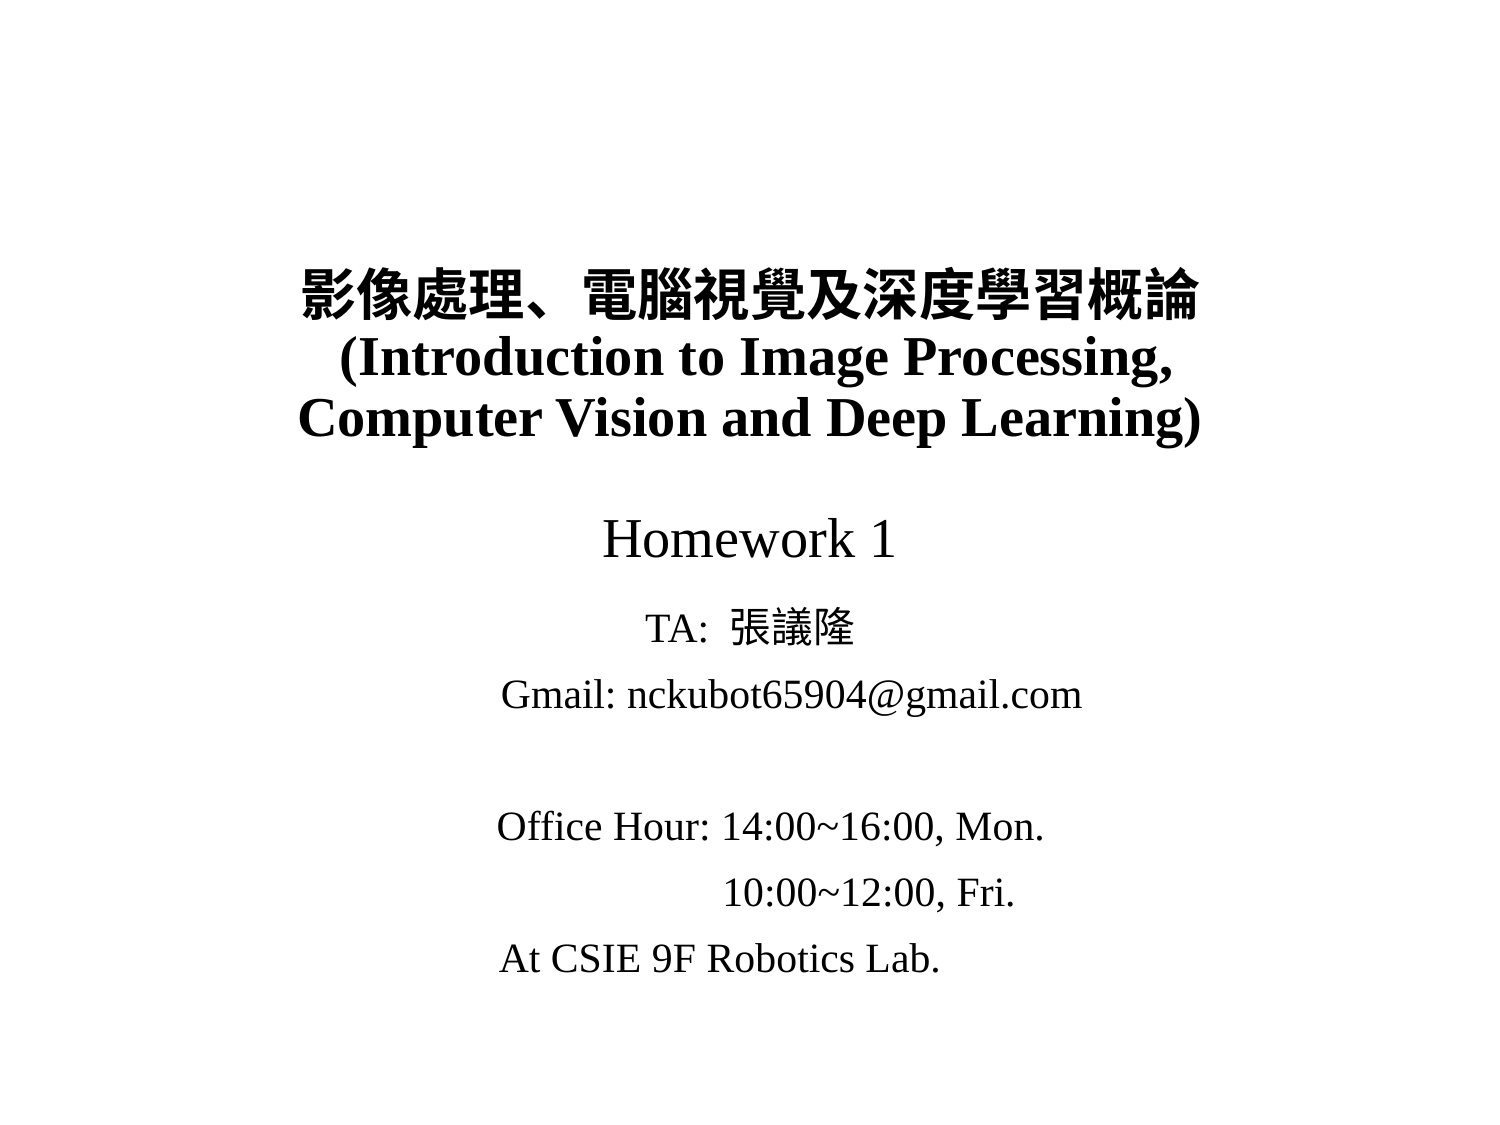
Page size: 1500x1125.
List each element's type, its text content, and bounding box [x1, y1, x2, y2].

title 影像處理、電腦視覺及深度學習概論 (Introduction to Image Processing, Computer Vision and Deep Learning) Homework 1 [112, 184, 1388, 576]
subtitle TA: 張議隆 Gmail: nckubot65904@gmail.com Office Hour: 14:00~16:00, Mon. 10:00~12:00, Fri. At CSIE 9F Robotics Lab. [187, 601, 1313, 873]
